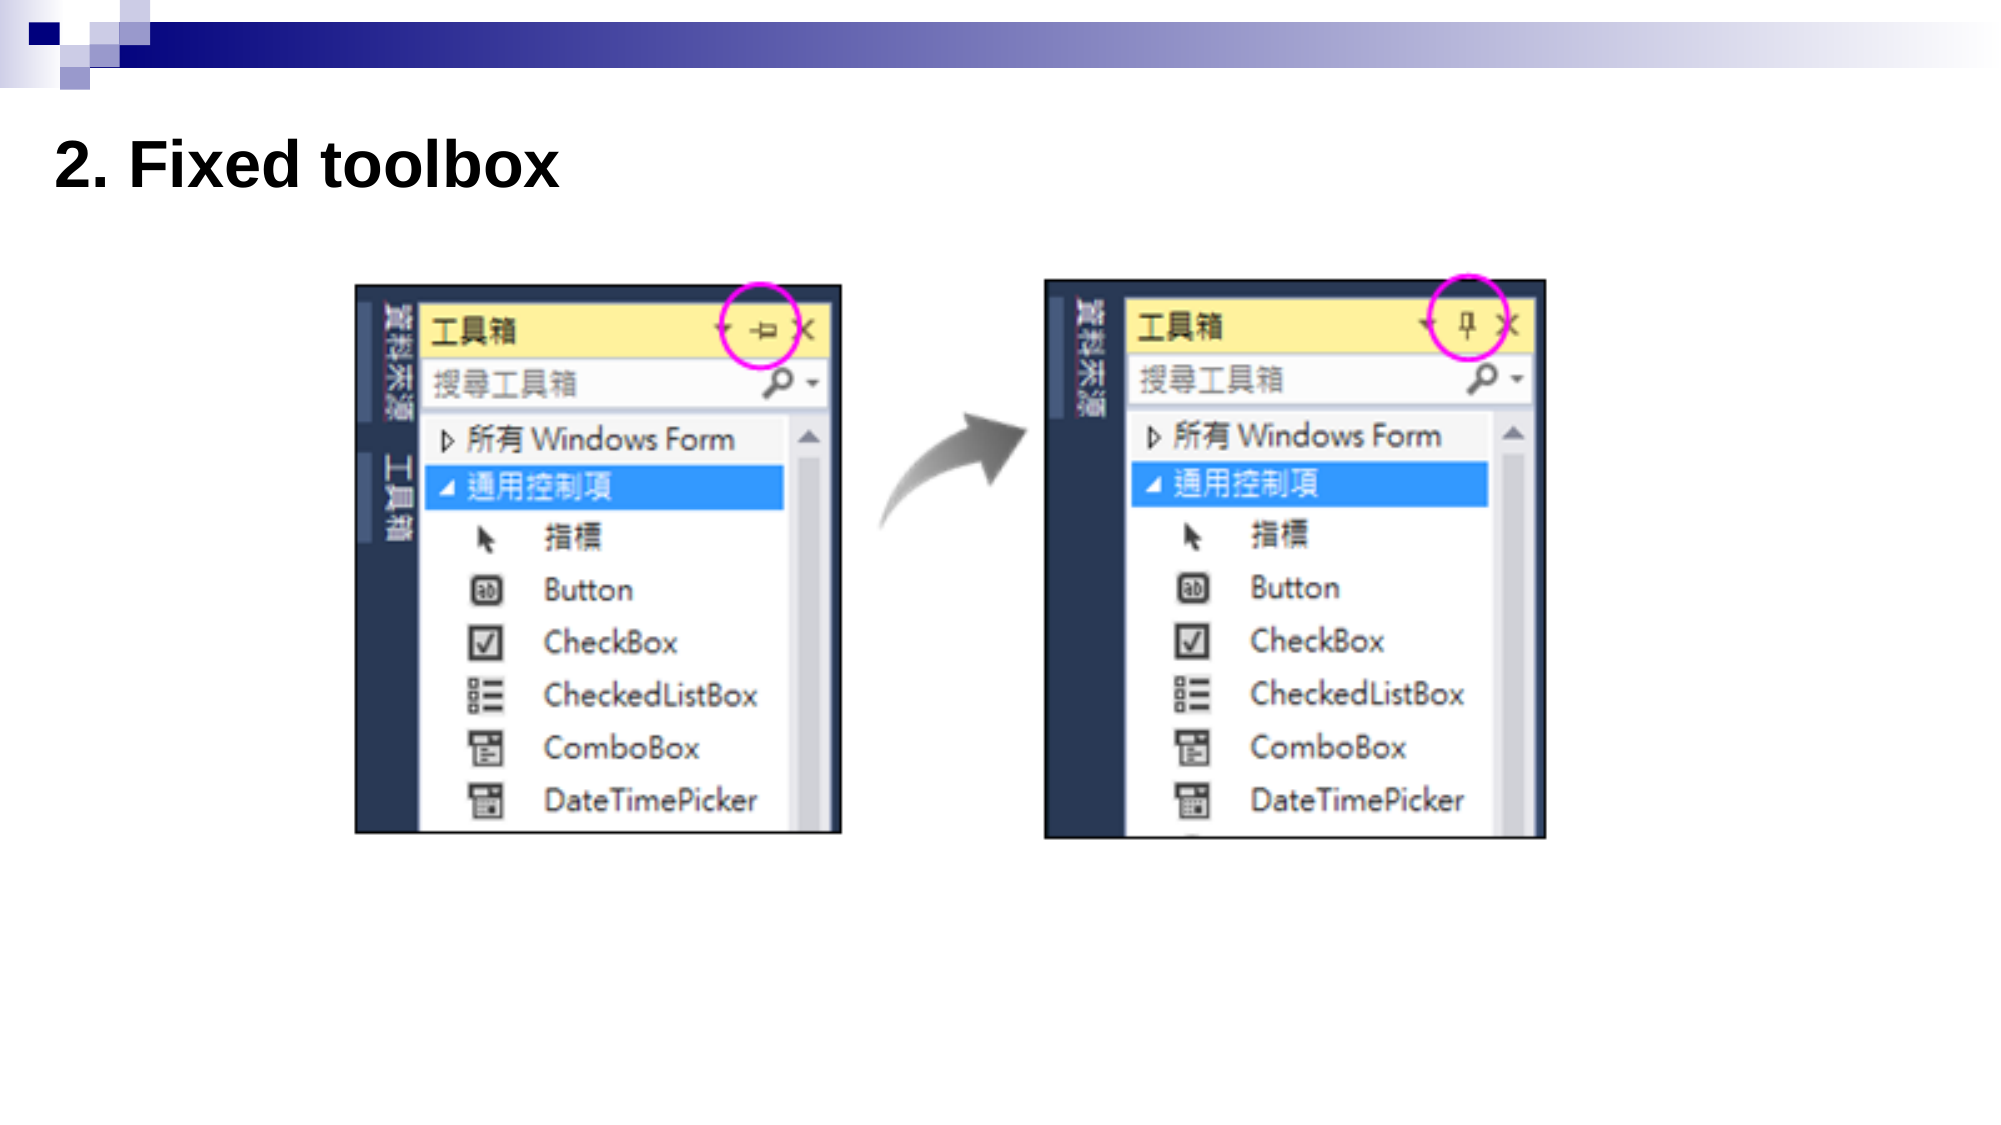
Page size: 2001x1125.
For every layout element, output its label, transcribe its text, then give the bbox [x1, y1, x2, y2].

picture [338, 266, 1568, 858]
title 2. Fixed toolbox [39, 101, 1930, 220]
